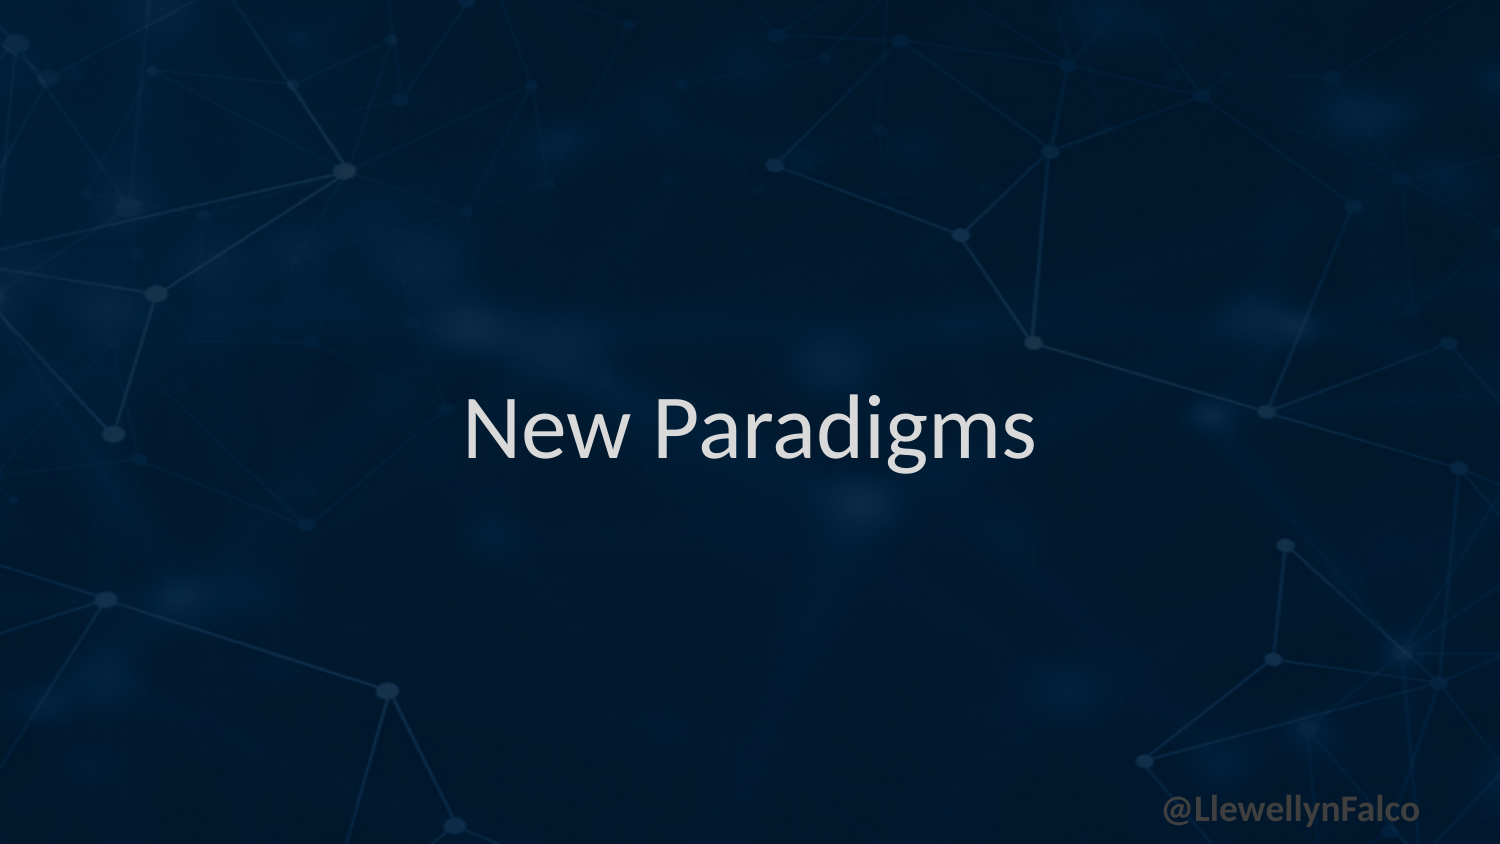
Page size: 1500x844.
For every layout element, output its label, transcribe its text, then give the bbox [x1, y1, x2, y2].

title New Paradigms [0, 0, 1500, 844]
